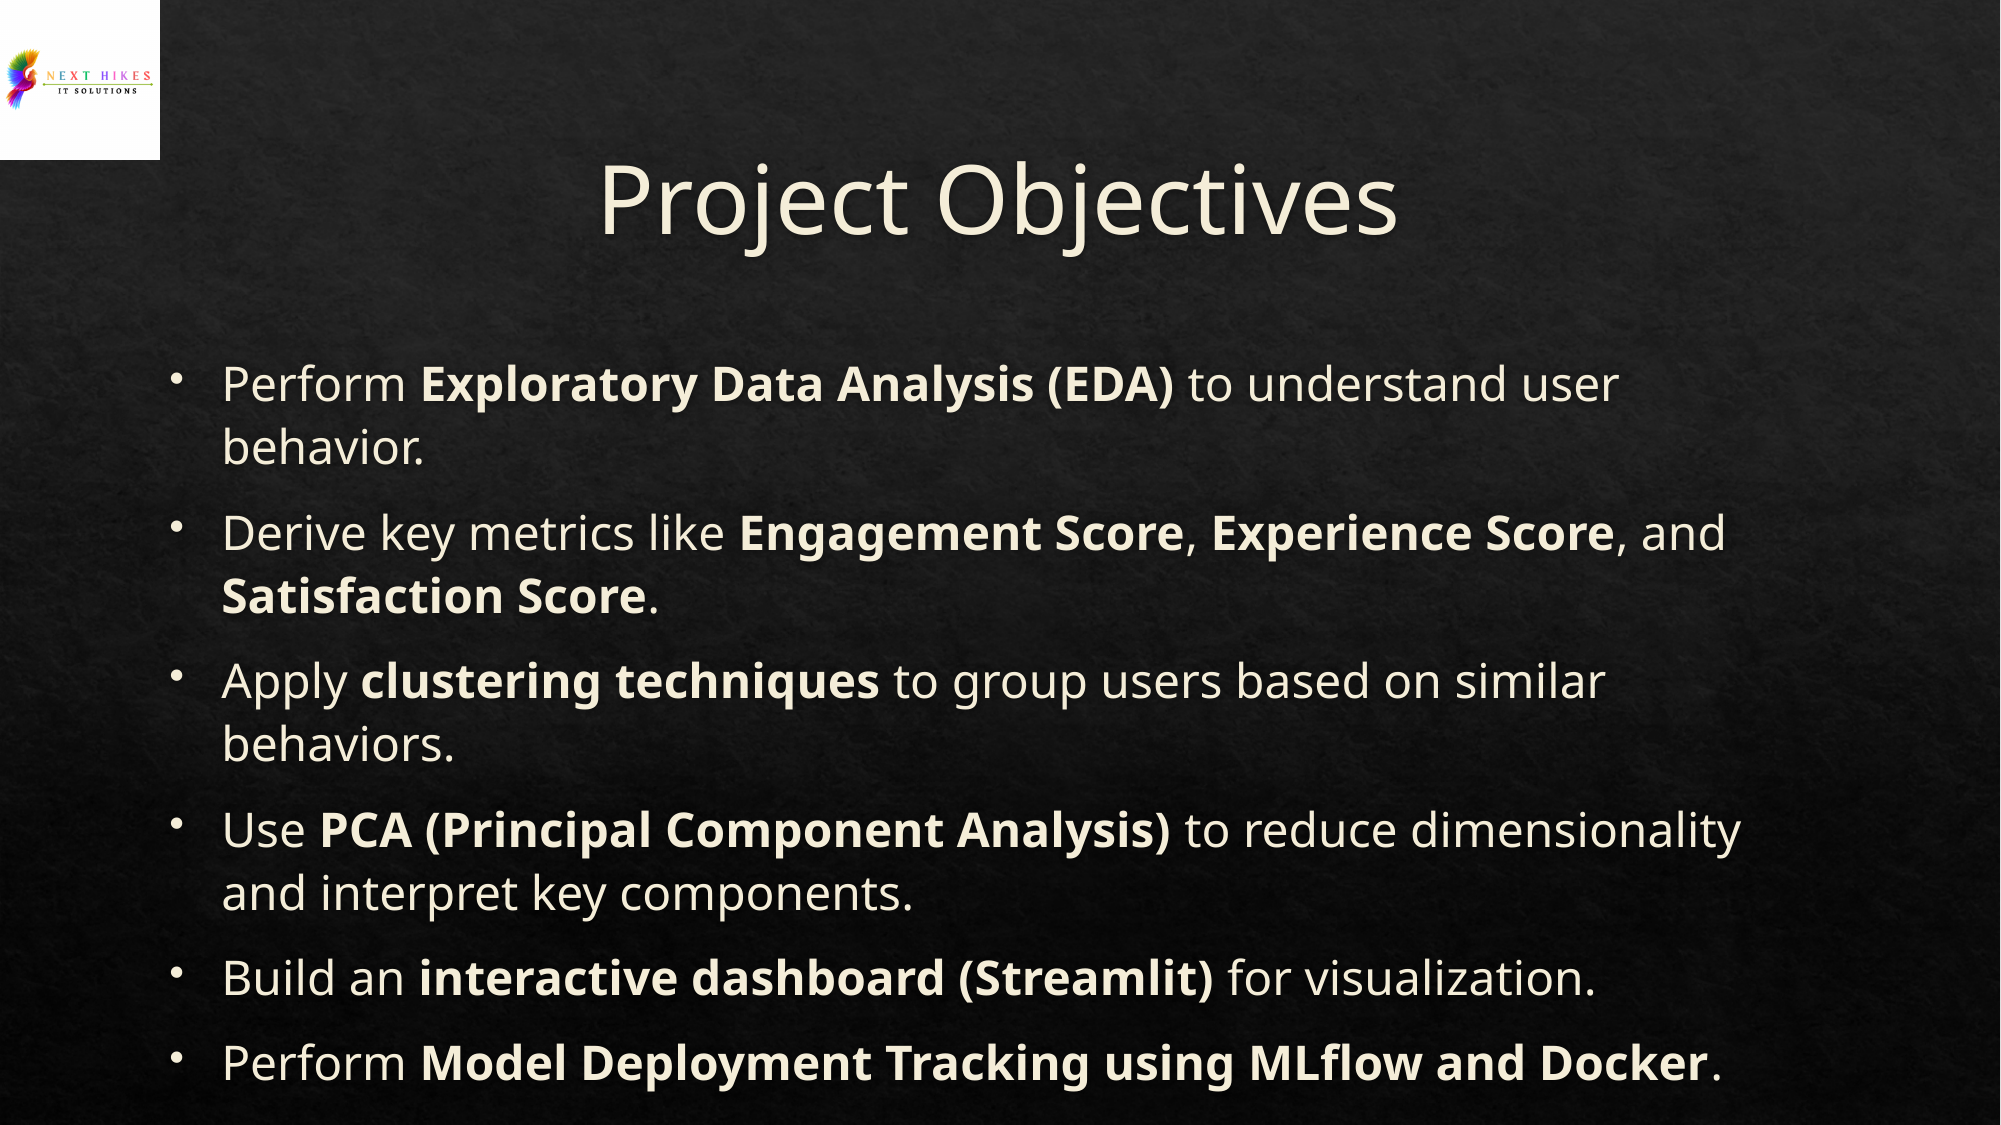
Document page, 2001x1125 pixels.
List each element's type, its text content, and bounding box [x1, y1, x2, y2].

picture [0, 0, 160, 160]
title Project Objectives [149, 99, 1849, 307]
list Perform Exploratory Data Analysis (EDA) to understand user behavior. Derive key metrics like Engagement Score, Experience Score, and Satisfaction Score. Apply clustering techniques to group users based on similar behaviors. Use PCA (Principal Component Analysis) to reduce dimensionality and interpret key components. Build an interactive dashboard (Streamlit) for visualization. Perform Model Deployment Tracking using MLflow and Docker. [149, 340, 1849, 950]
